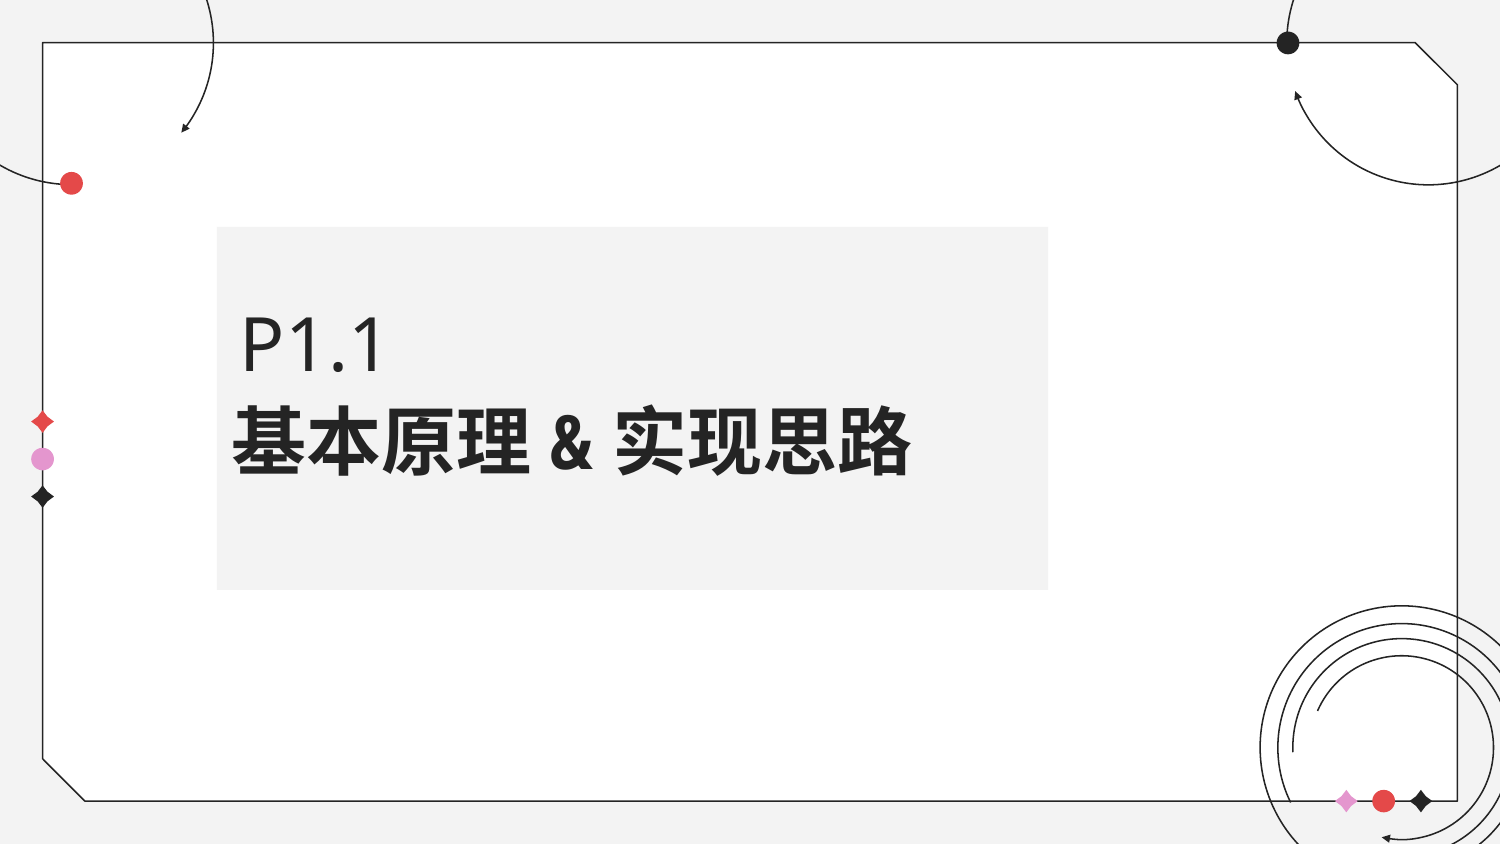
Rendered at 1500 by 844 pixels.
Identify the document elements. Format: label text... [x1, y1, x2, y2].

title P1.1 [224, 272, 617, 411]
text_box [1259, 605, 1500, 844]
title 基本原理&实现思路 [215, 225, 1050, 592]
